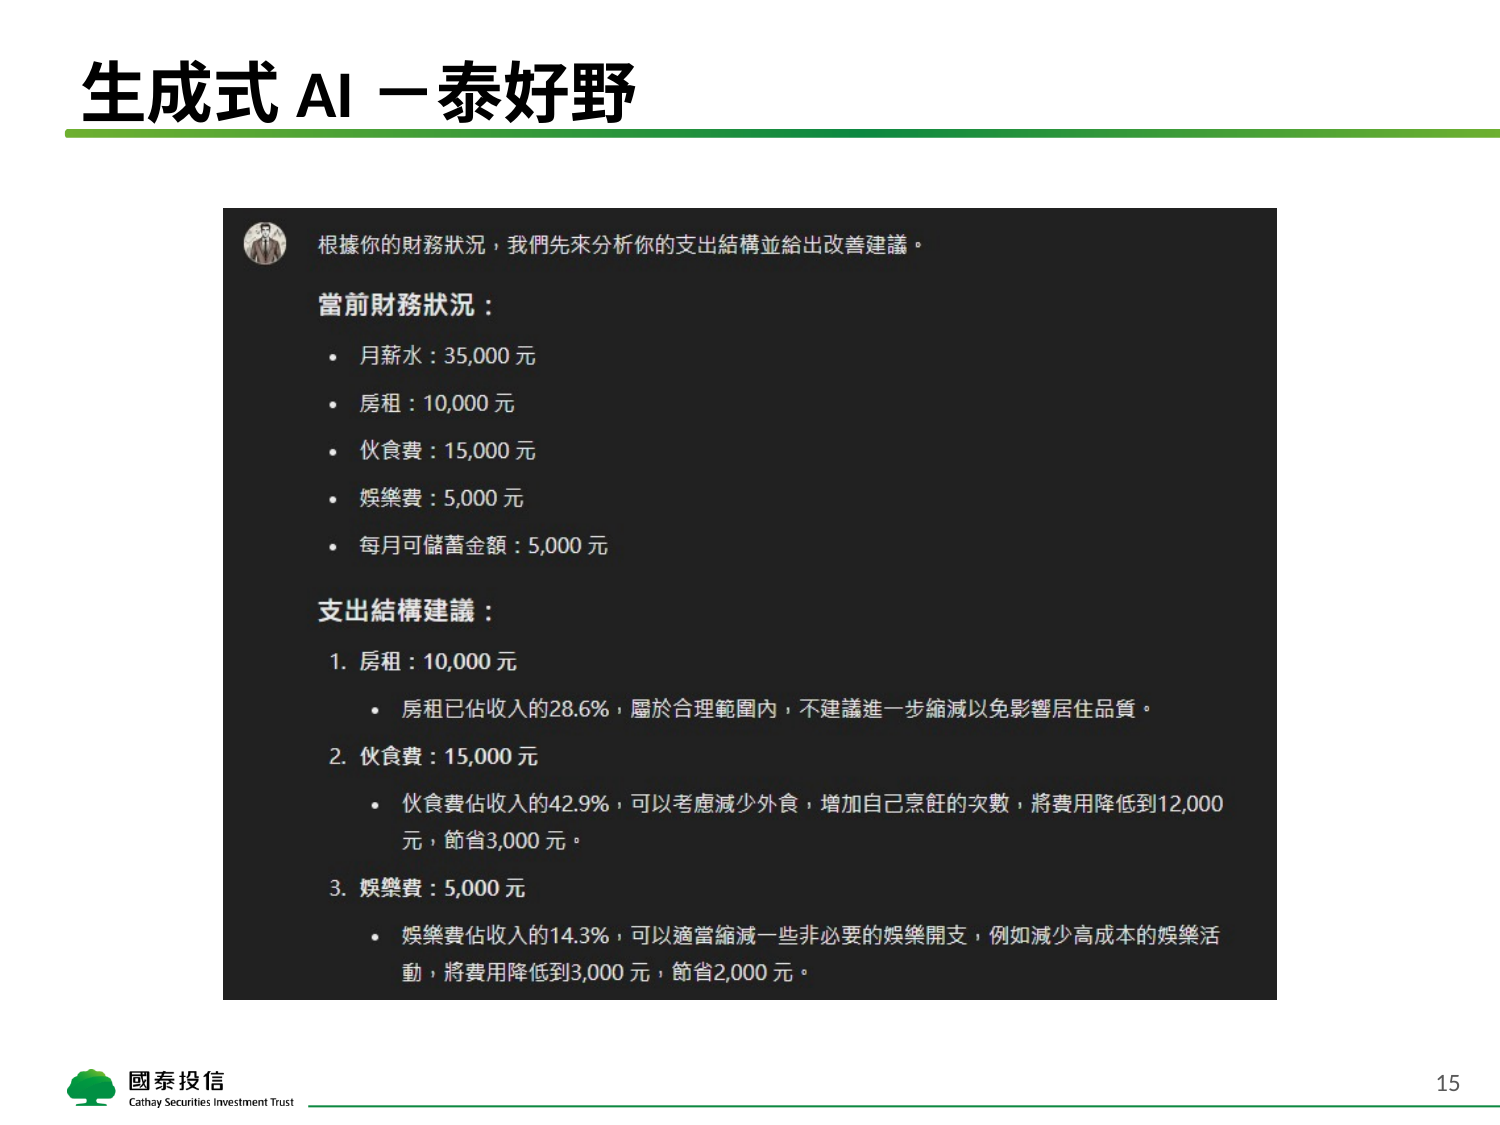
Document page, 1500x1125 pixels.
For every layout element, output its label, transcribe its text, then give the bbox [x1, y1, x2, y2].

slide_number 14 [1420, 1058, 1500, 1106]
picture [1436, 129, 1500, 138]
picture [67, 1069, 1500, 1108]
picture [223, 207, 1277, 1000]
title 生成式AI－泰好野 [64, 45, 1436, 138]
